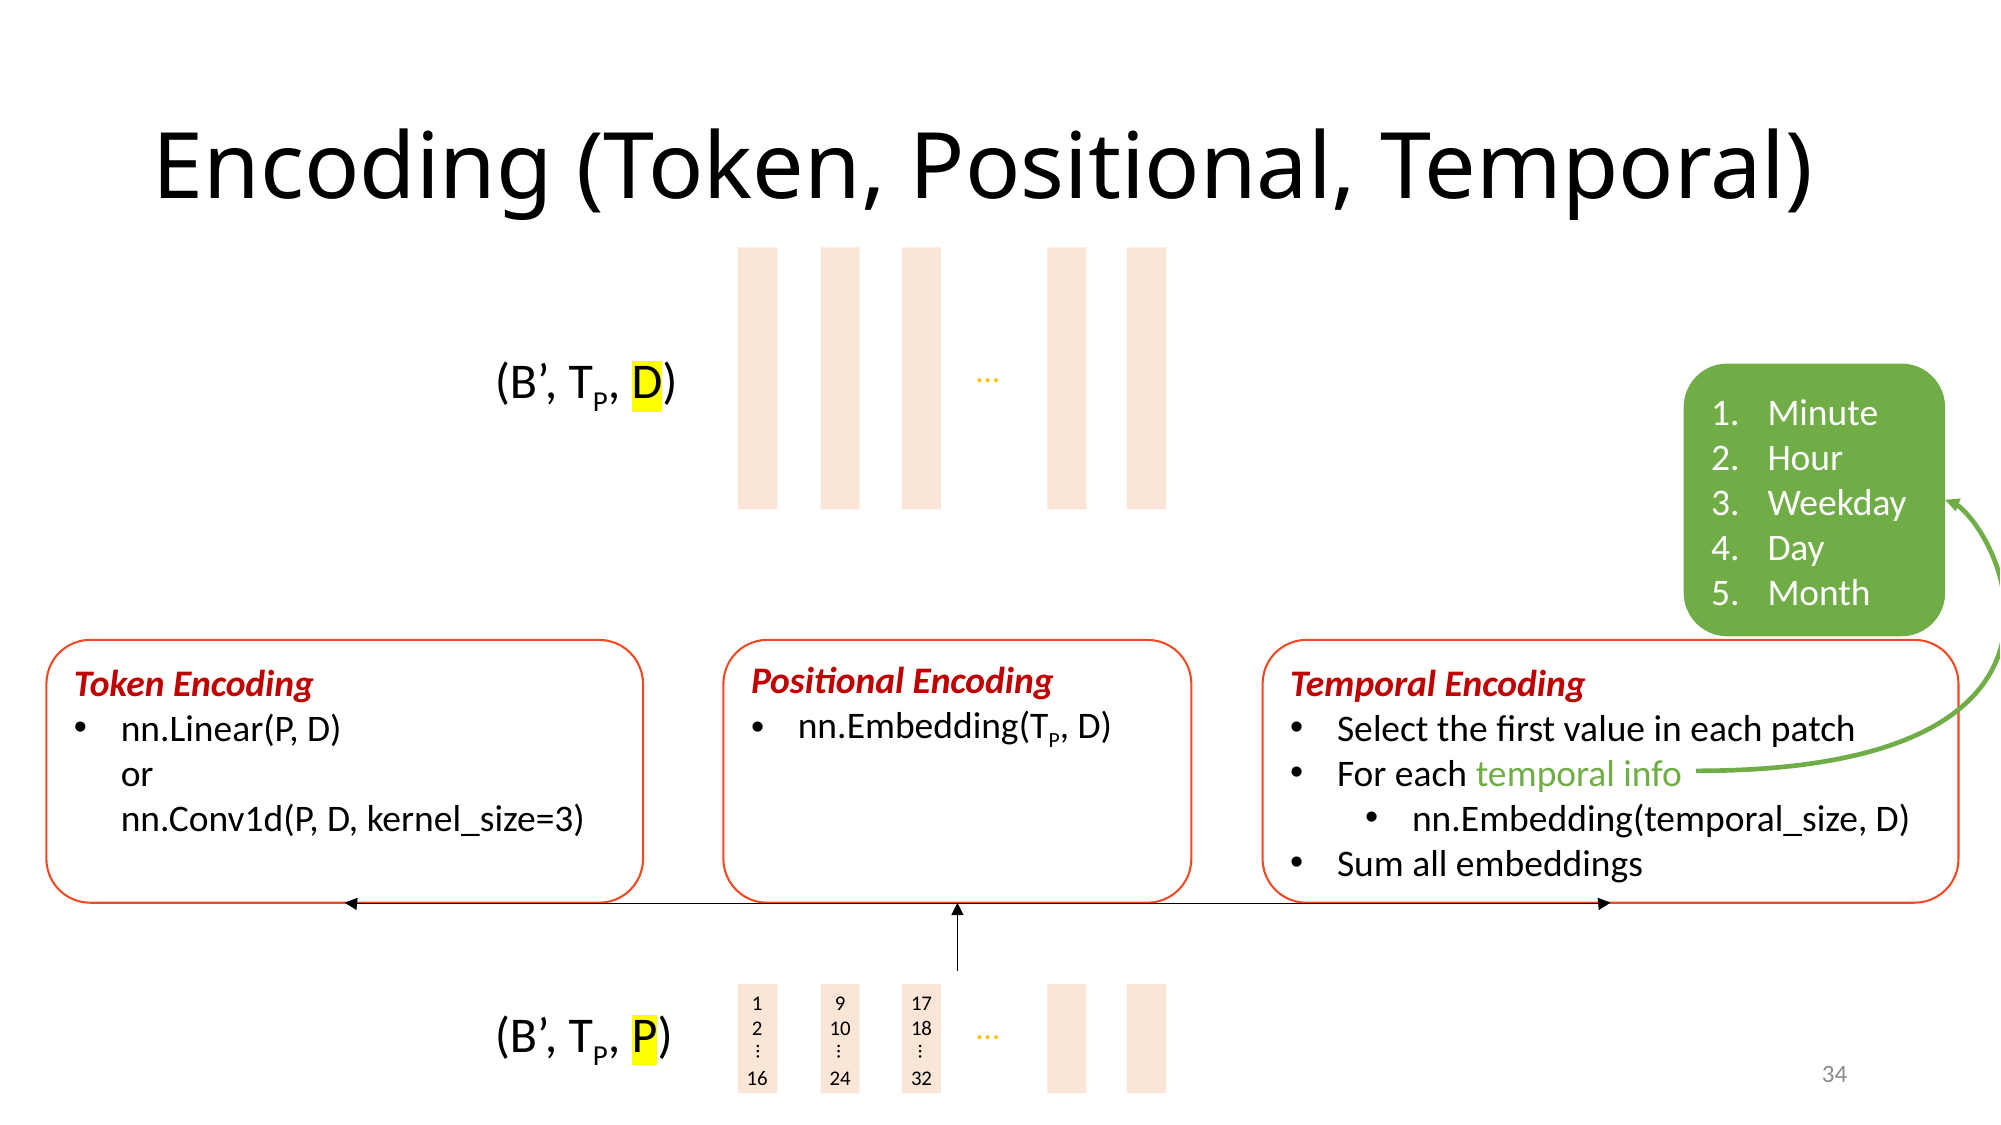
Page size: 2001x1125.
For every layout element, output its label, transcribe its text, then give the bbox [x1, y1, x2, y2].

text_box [731, 981, 977, 1094]
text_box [1696, 499, 1946, 771]
slide_number 34 [1412, 1042, 1863, 1103]
text_box Positional Encoding nn.Embedding(TP, D) [980, 638, 1193, 903]
text_box Positional Encoding nn.Embedding(TP, D) [722, 638, 977, 903]
text_box (B’, TP, P) [479, 995, 688, 1079]
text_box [738, 247, 1166, 510]
text_box Token Encoding nn.Linear(P, D) or nn.Conv1d(P, D, kernel_size=3) [45, 638, 645, 904]
text_box Temporal Encoding Select the first value in each patch For each temporal info nn.Embedding(temporal_size, D) Sum all embeddings [1261, 638, 1960, 904]
text_box (B’, TP, D) [479, 341, 693, 425]
text_box Minute Hour Weekday Day Month [1682, 362, 1947, 625]
title Encoding (Token, Positional, Temporal) [137, 59, 1863, 278]
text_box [980, 981, 1166, 1094]
